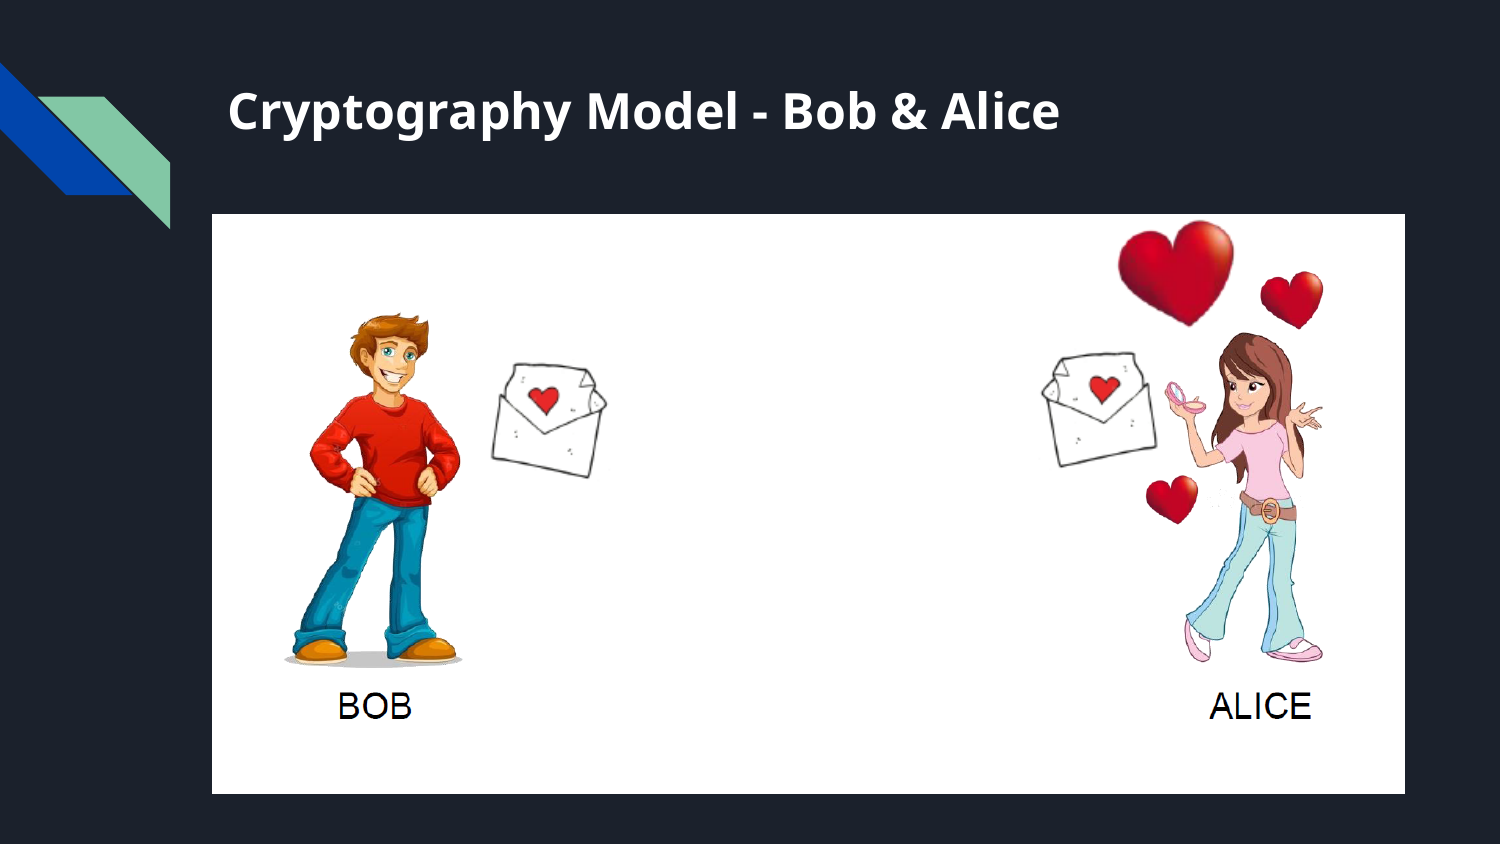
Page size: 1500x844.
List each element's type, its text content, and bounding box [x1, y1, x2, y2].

picture [212, 214, 1405, 794]
title Cryptography Model - Bob & Alice [212, 64, 1368, 161]
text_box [1109, 214, 1330, 526]
